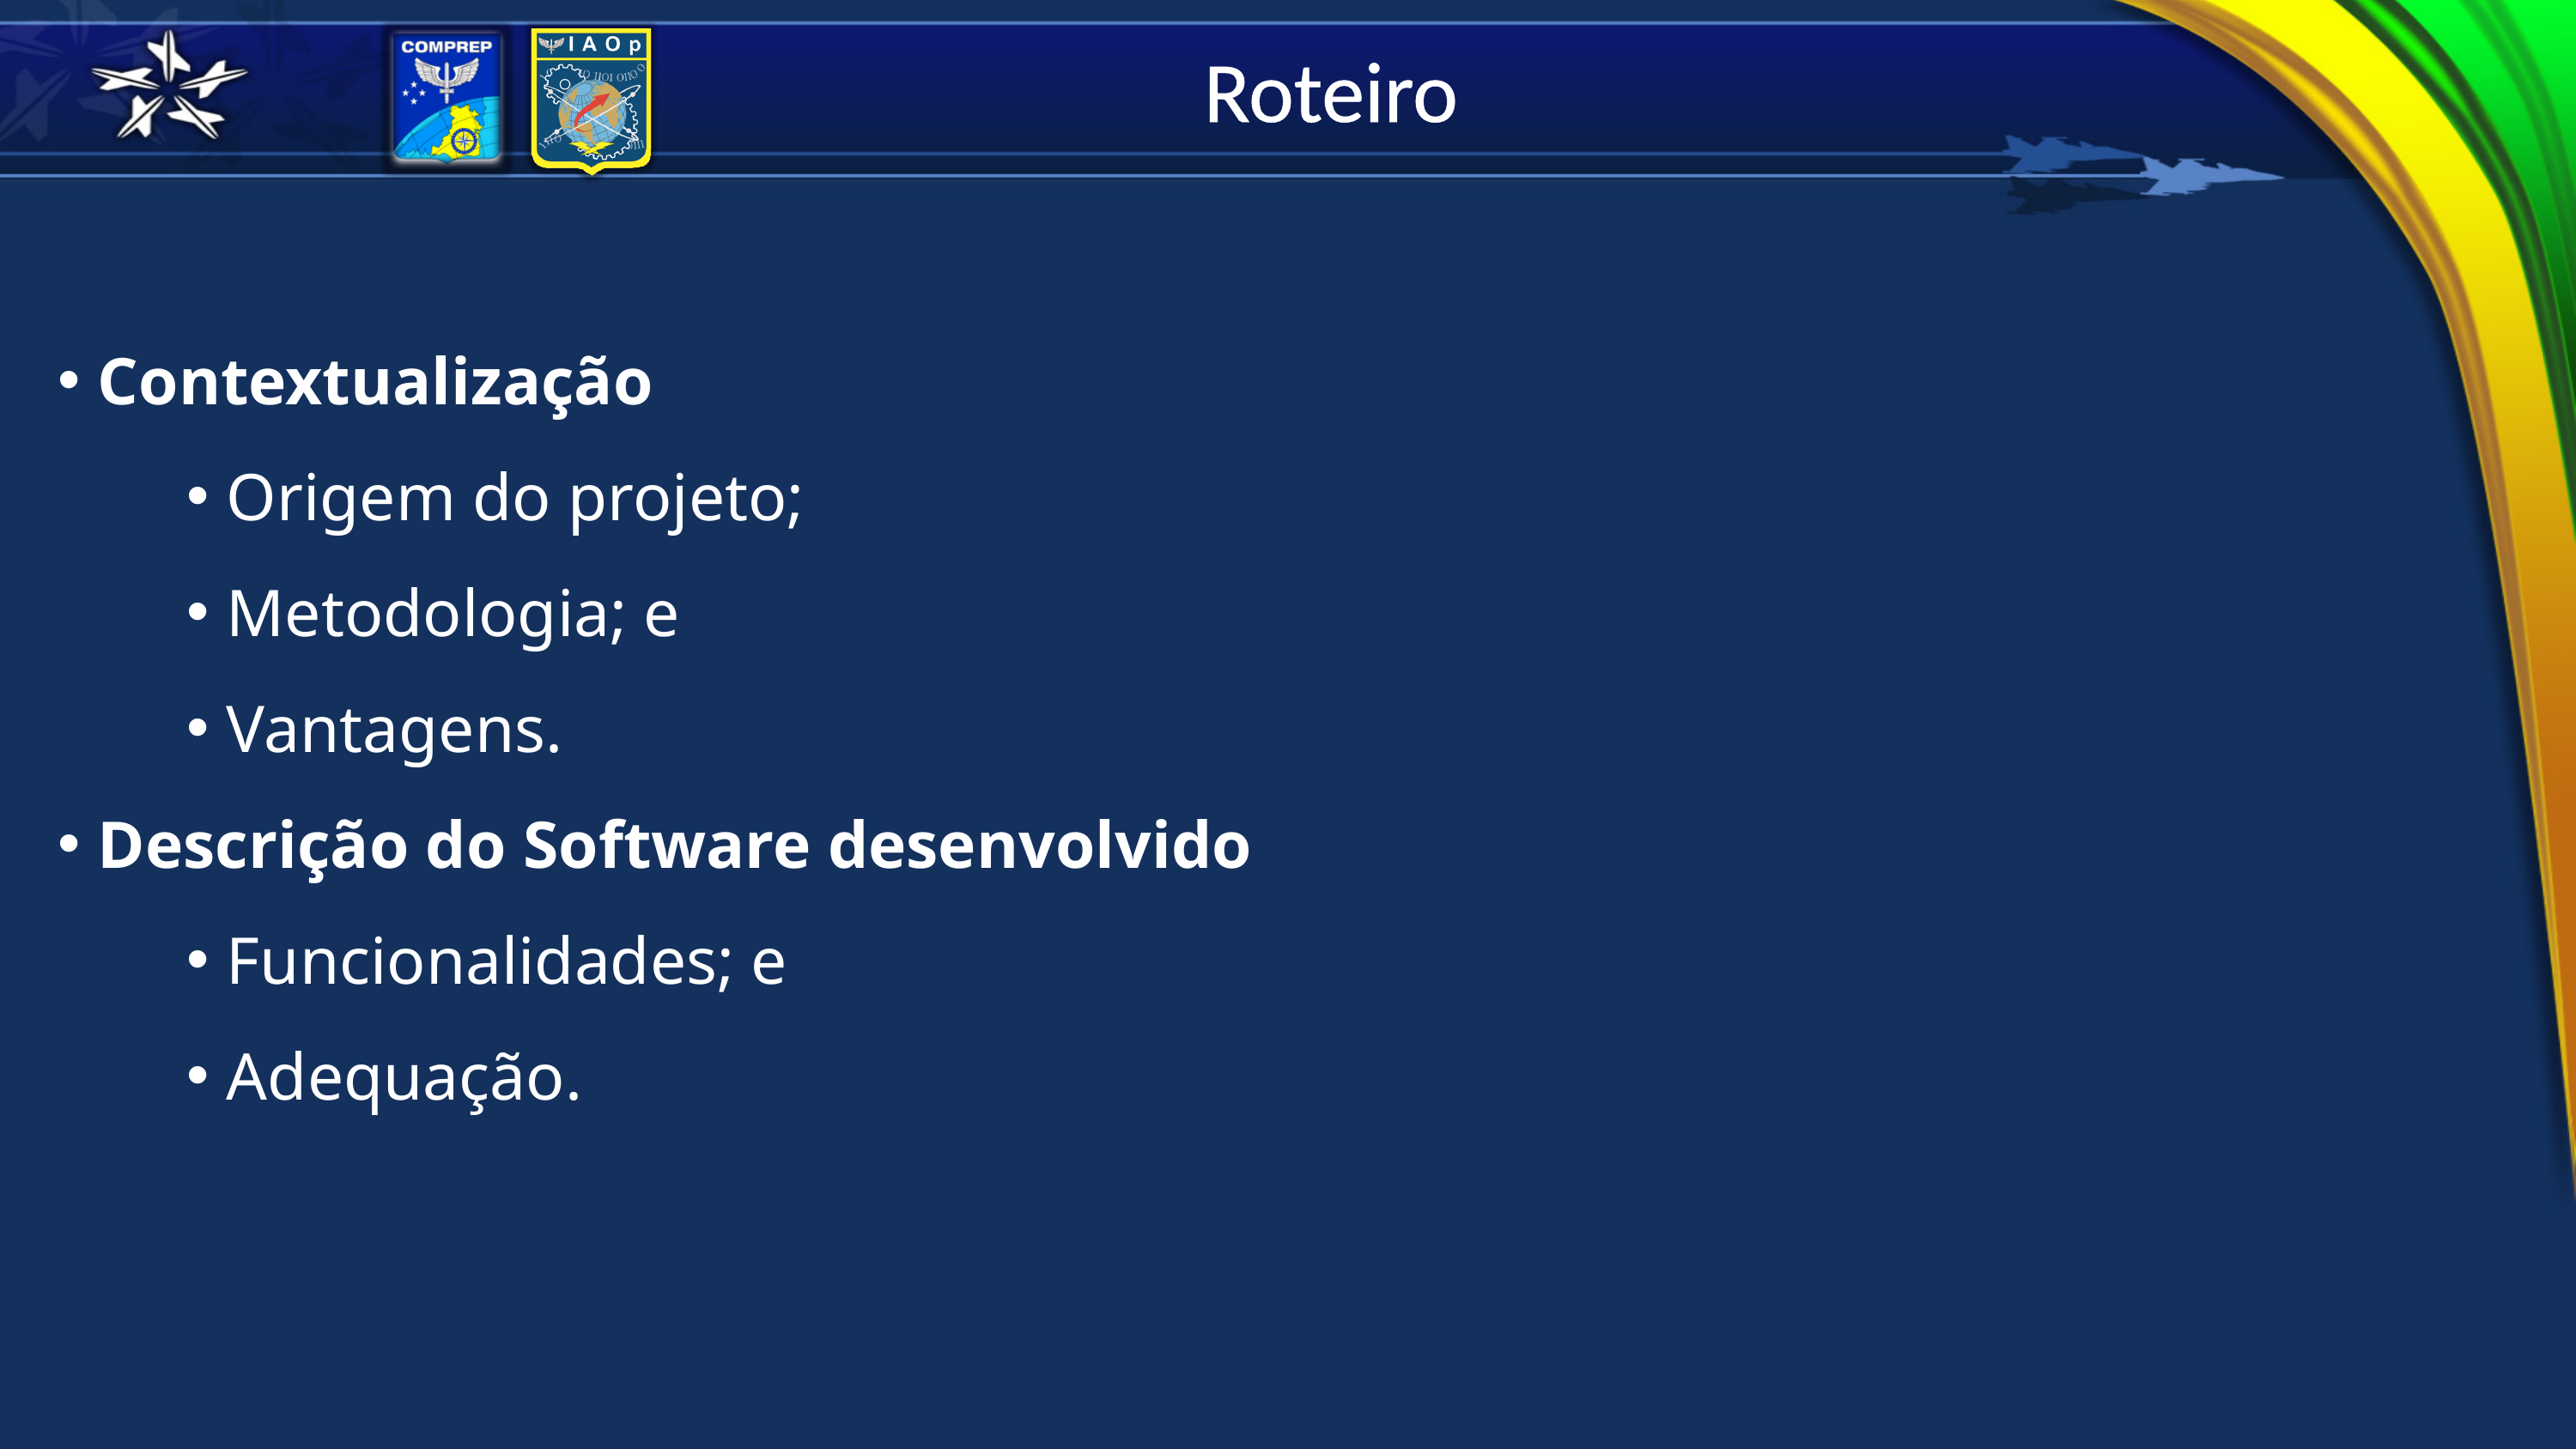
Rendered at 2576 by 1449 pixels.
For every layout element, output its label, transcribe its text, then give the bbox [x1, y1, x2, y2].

picture [0, 0, 2576, 1449]
text_box Roteiro [616, 29, 2046, 146]
text_box Contextualização Origem do projeto; Metodologia; e Vantagens. Descrição do Software desenvolvido Funcionalidades; e Adequação. [45, 294, 1608, 1119]
